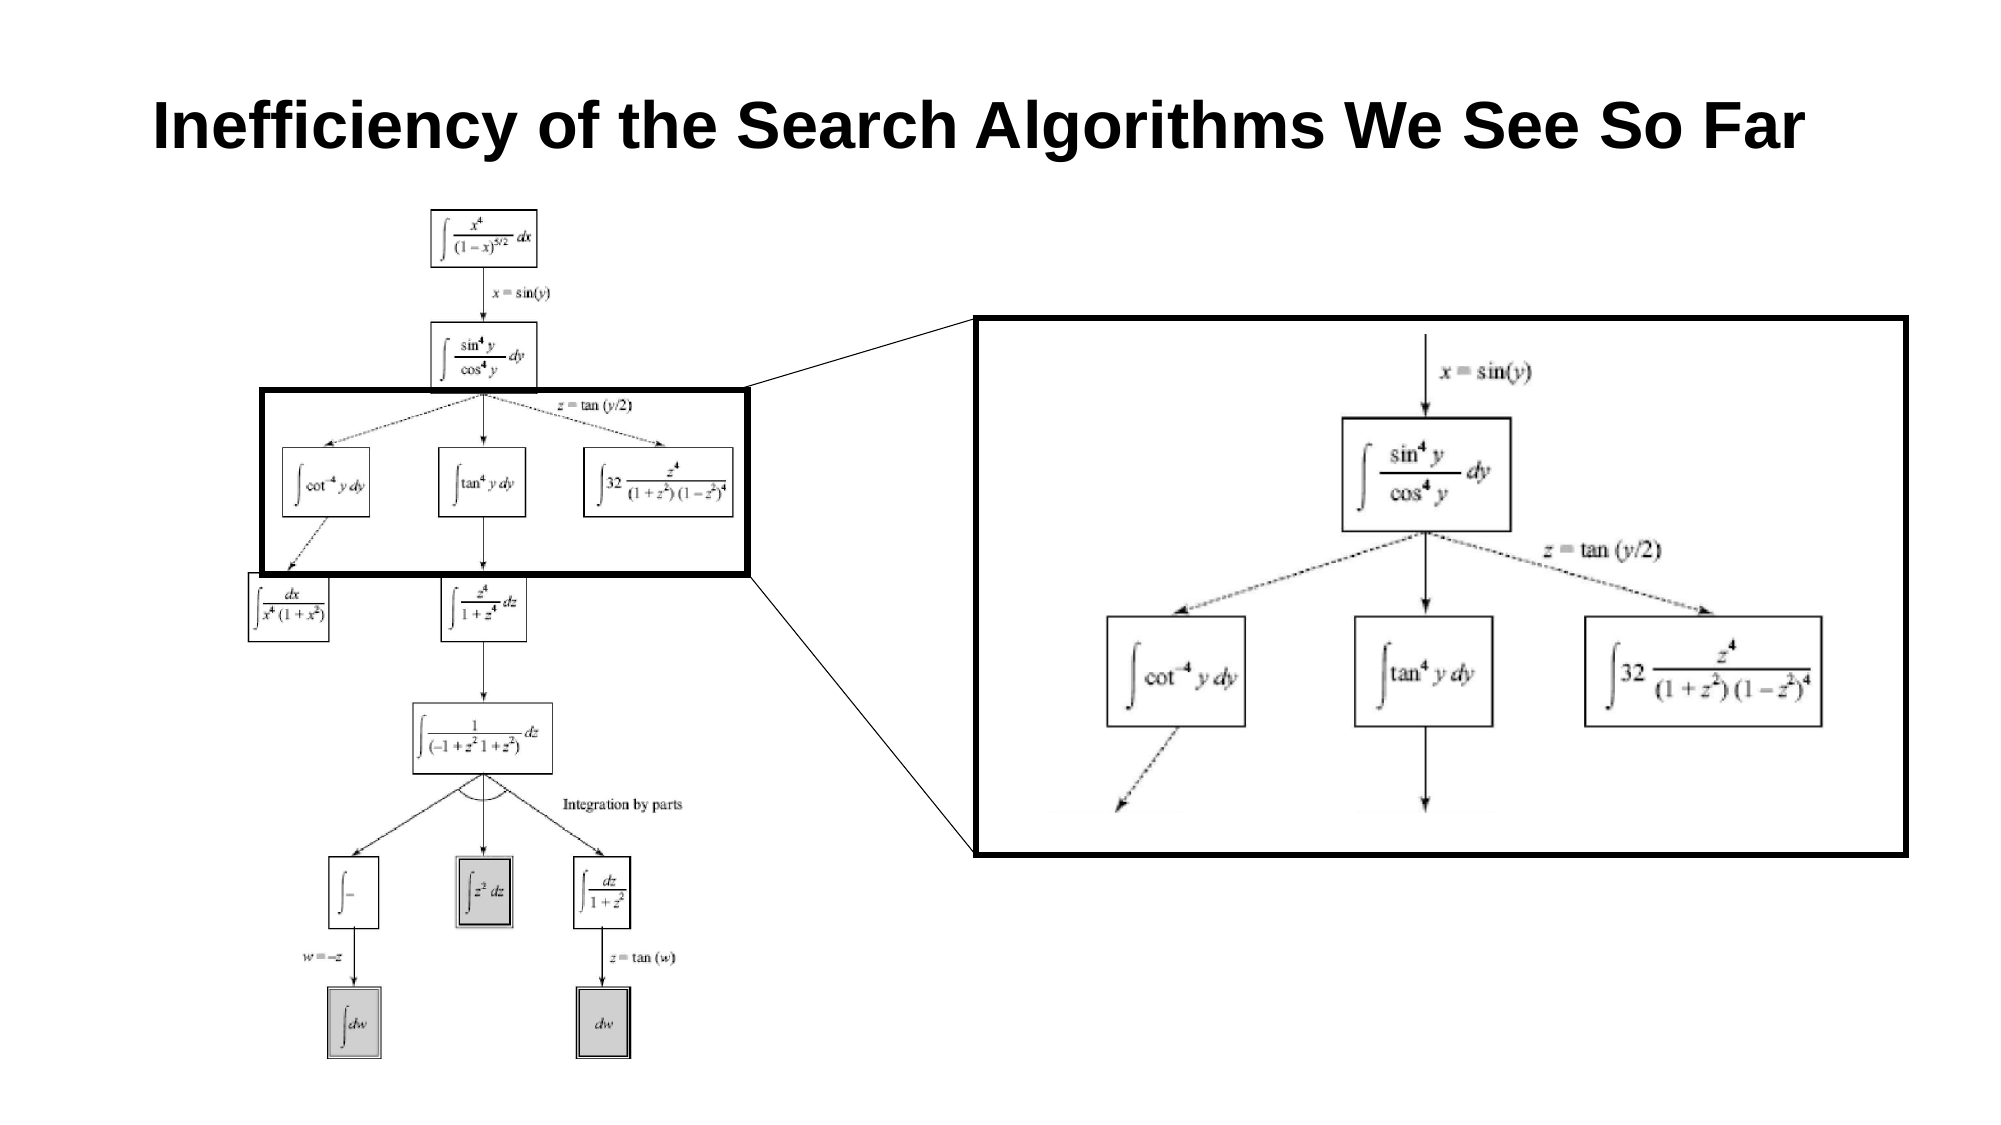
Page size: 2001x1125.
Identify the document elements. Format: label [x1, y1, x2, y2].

picture [214, 168, 748, 1066]
title [137, 59, 1969, 194]
text_box [739, 317, 1907, 856]
picture [999, 334, 1846, 813]
